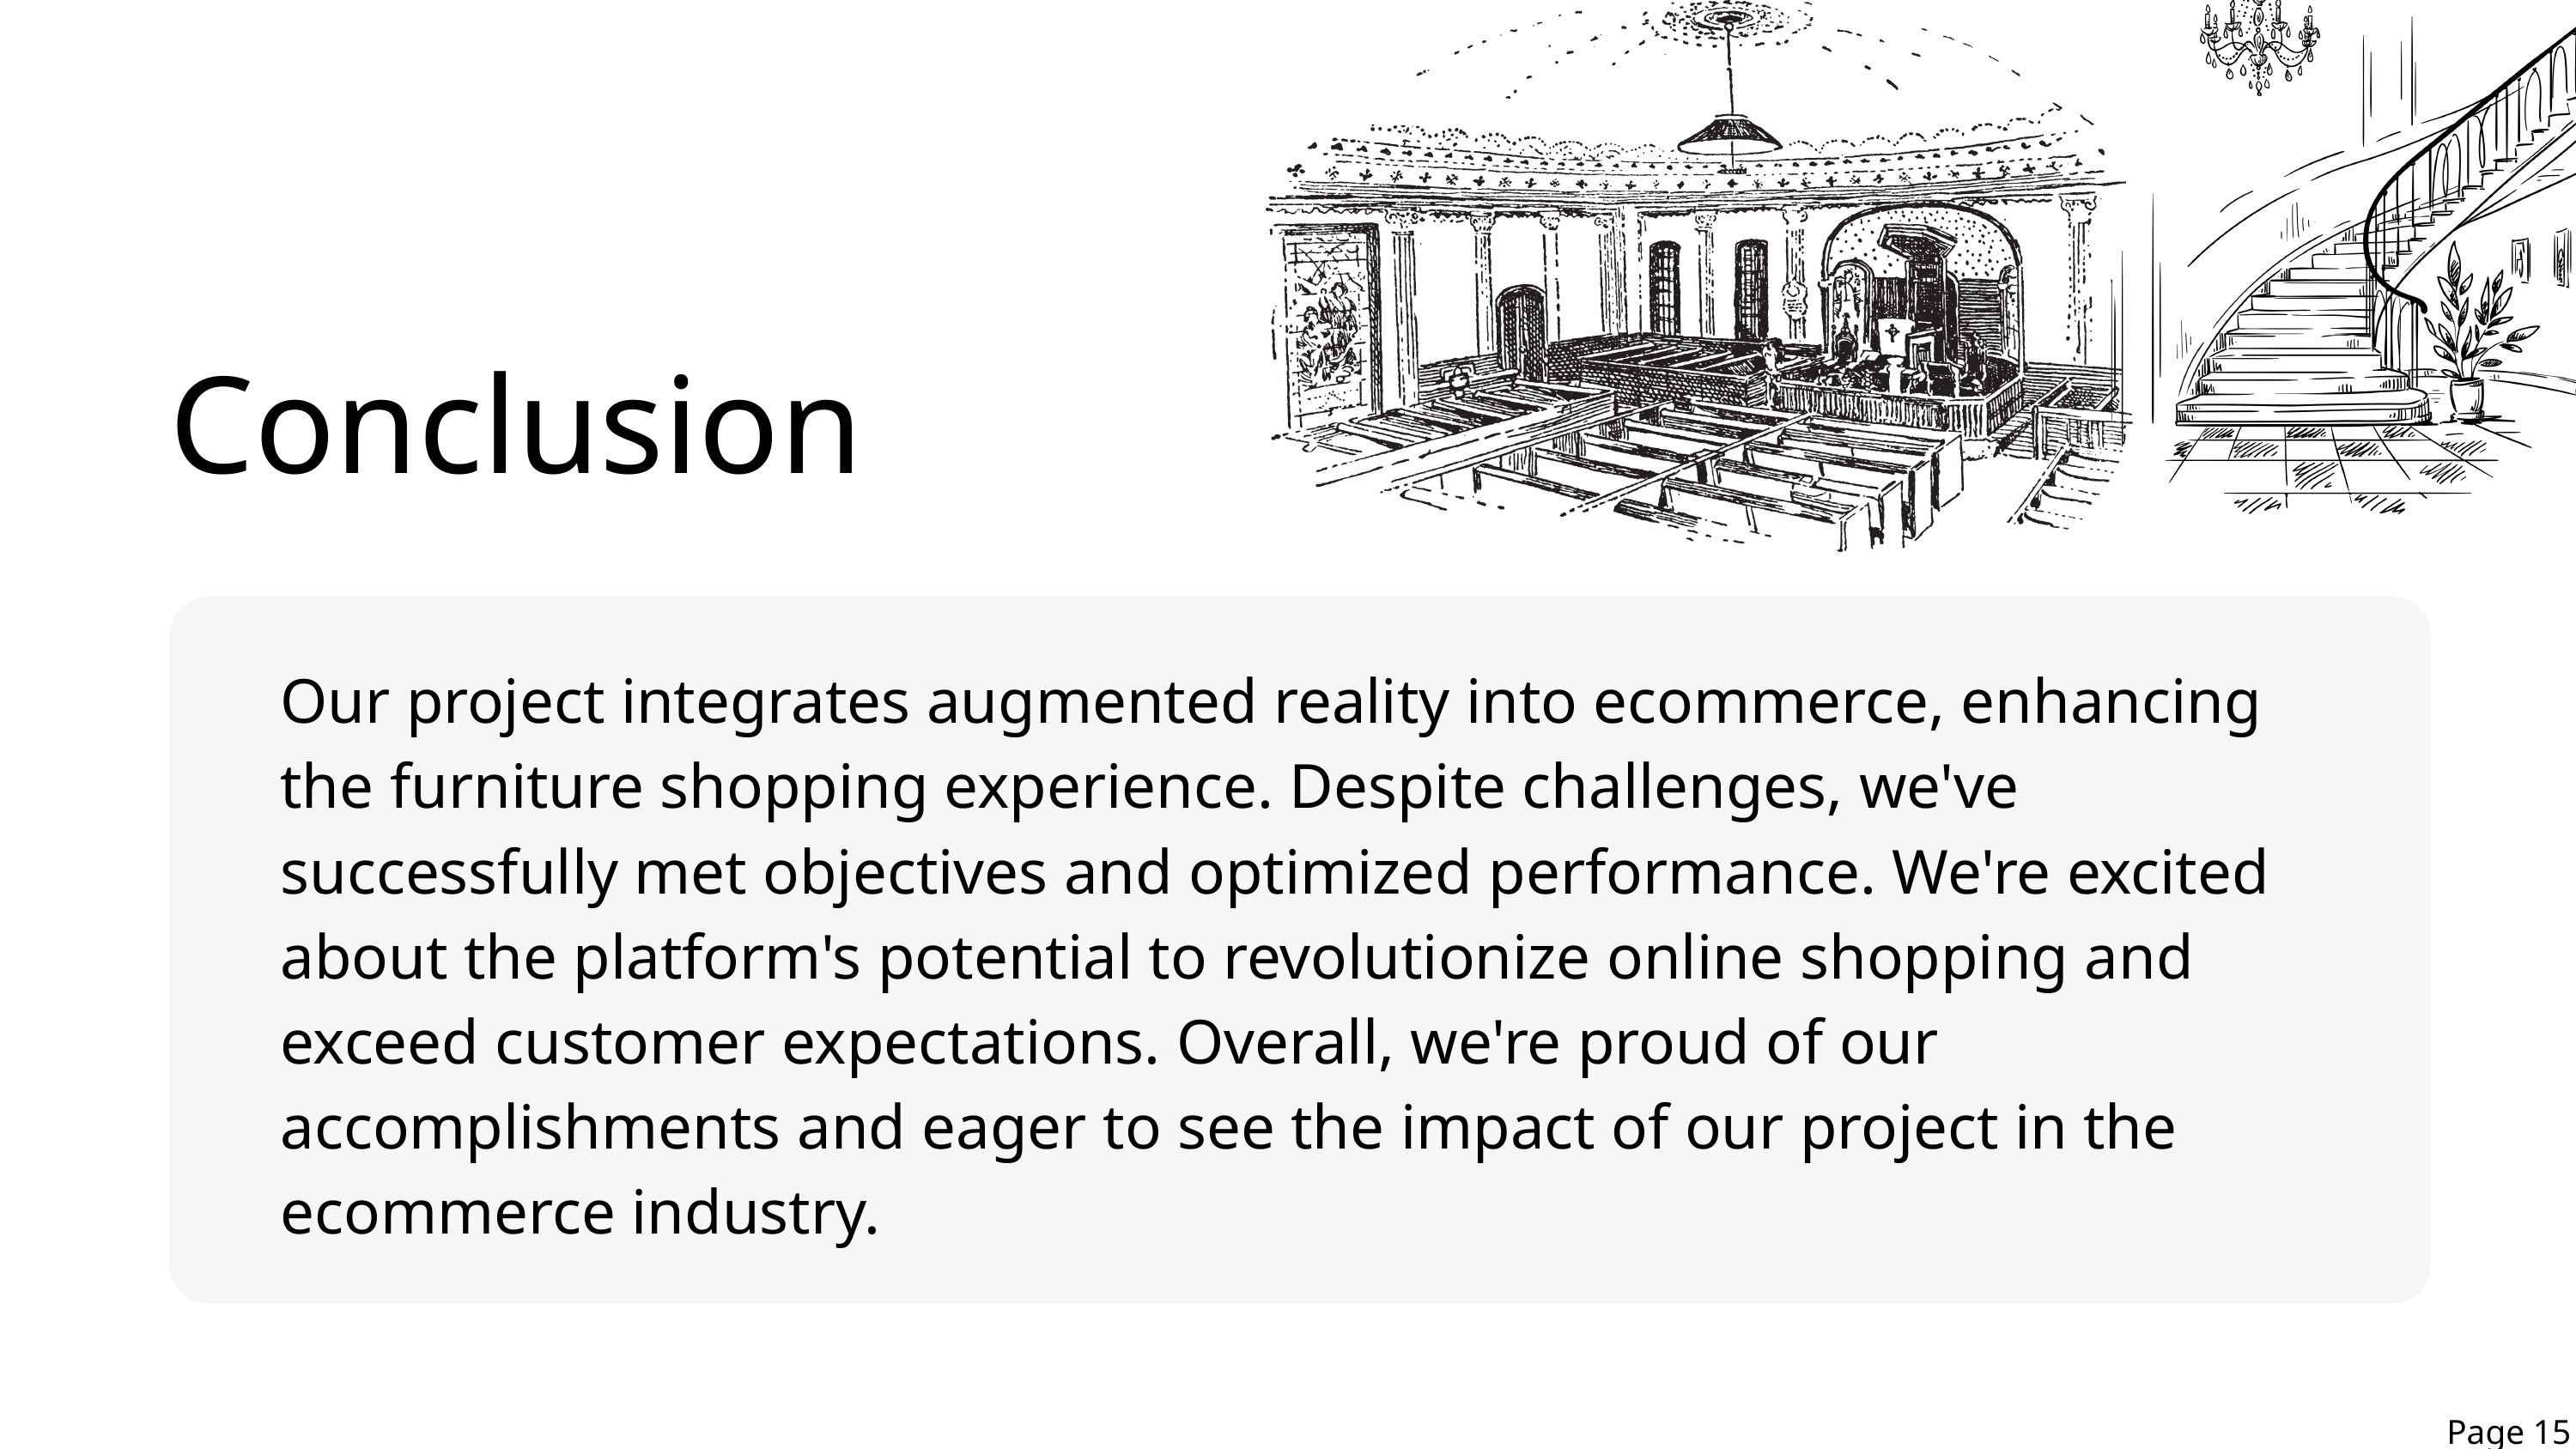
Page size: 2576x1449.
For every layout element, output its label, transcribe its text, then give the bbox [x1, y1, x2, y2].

text_box Conclusion [169, 338, 1643, 500]
text_box [2133, 0, 2576, 514]
text_box [1265, 0, 2133, 552]
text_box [169, 596, 2432, 1304]
text_box Page 15 [2431, 1404, 2572, 1449]
